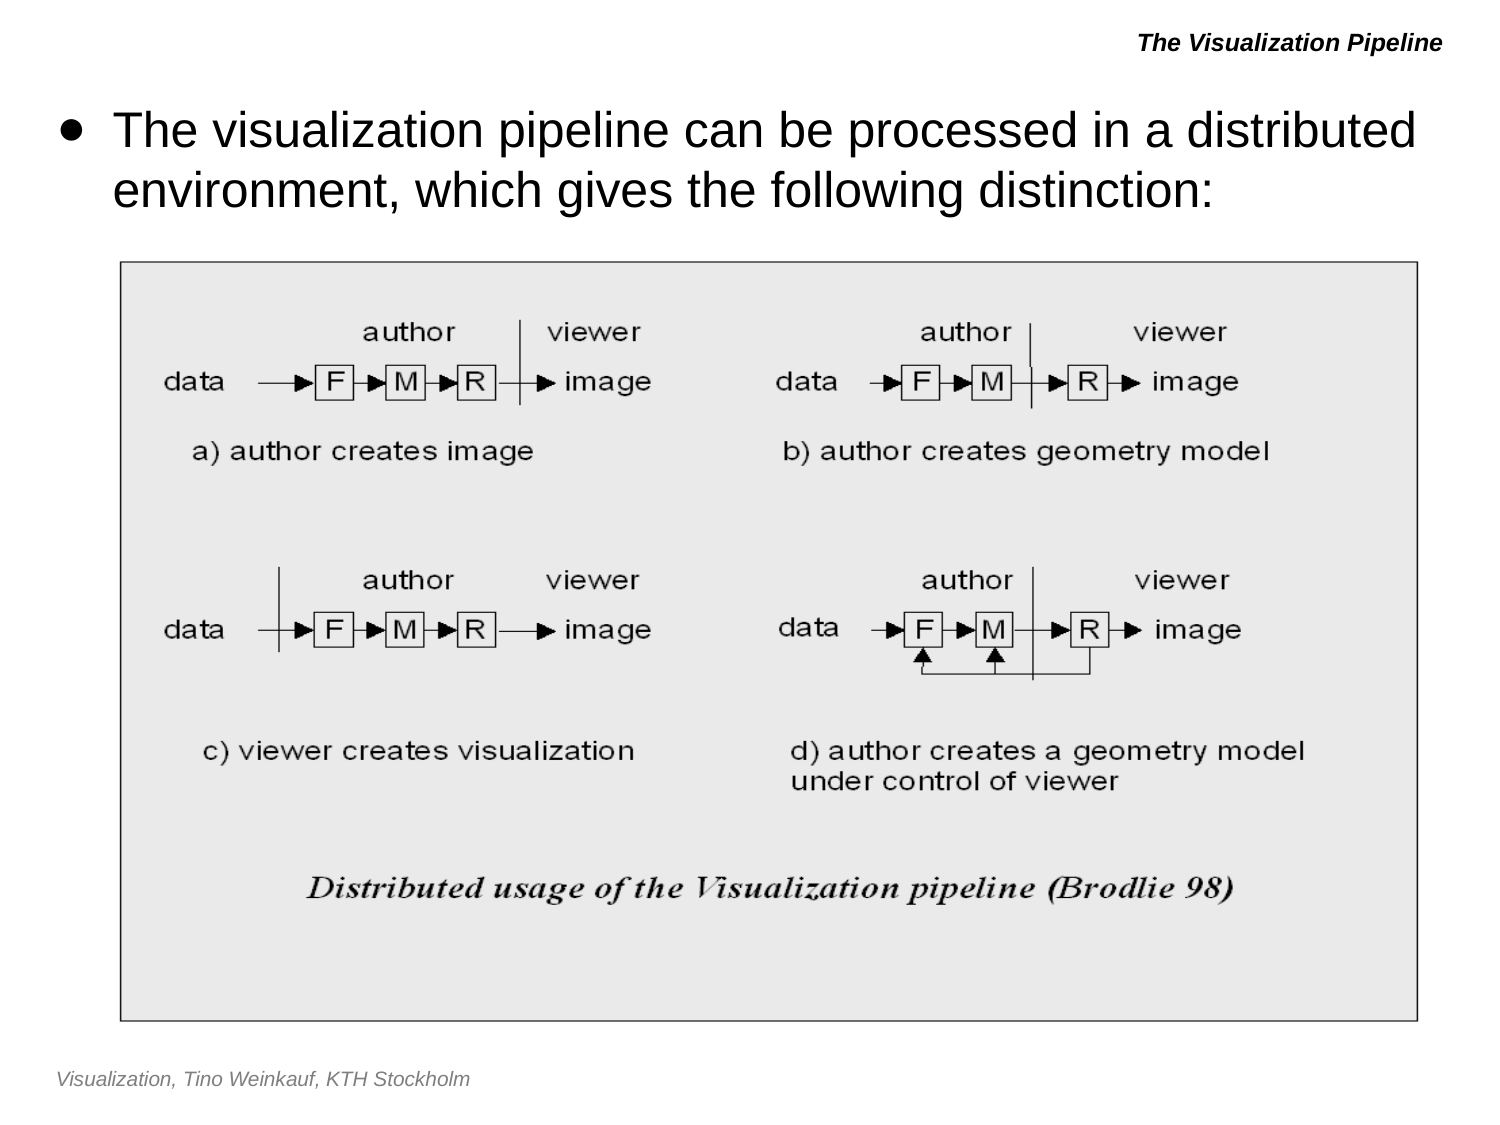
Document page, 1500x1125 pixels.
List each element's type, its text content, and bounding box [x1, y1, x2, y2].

picture [112, 256, 1426, 1026]
list The visualization pipeline can be processed in a distributed environment, which gives the following distinction: [40, 89, 1460, 1036]
title The Visualization Pipeline [237, 18, 1460, 67]
